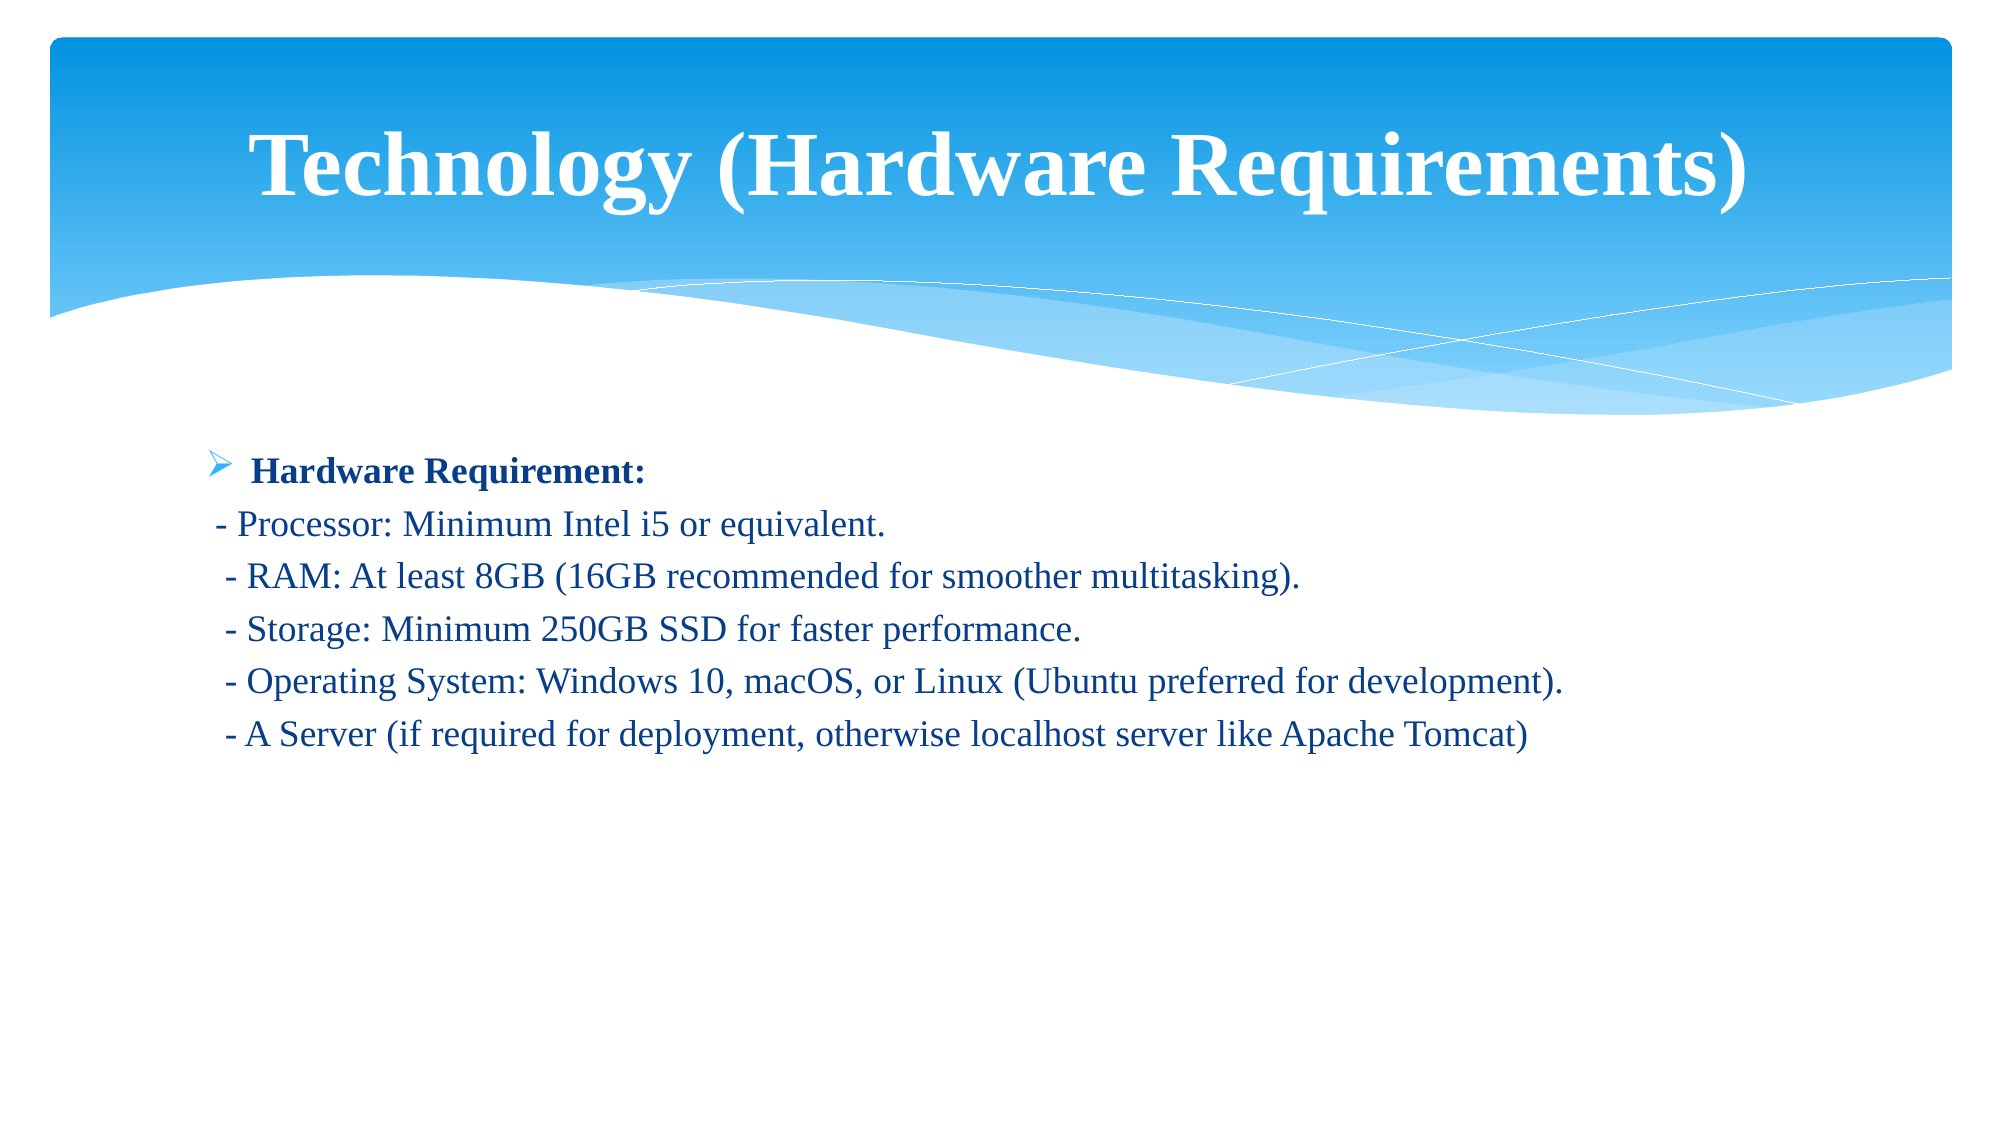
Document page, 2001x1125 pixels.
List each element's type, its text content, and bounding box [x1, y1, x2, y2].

title Technology (Hardware Requirements) [99, 55, 1900, 261]
list Hardware Requirement: - Processor: Minimum Intel i5 or equivalent. - RAM: At least 8GB (16GB recommended for smoother multitasking). - Storage: Minimum 250GB SSD for faster performance. - Operating System: Windows 10, macOS, or Linux (Ubuntu preferred for development). - A Server (if required for deployment, otherwise localhost server like Apache Tomcat) [190, 438, 1812, 1005]
